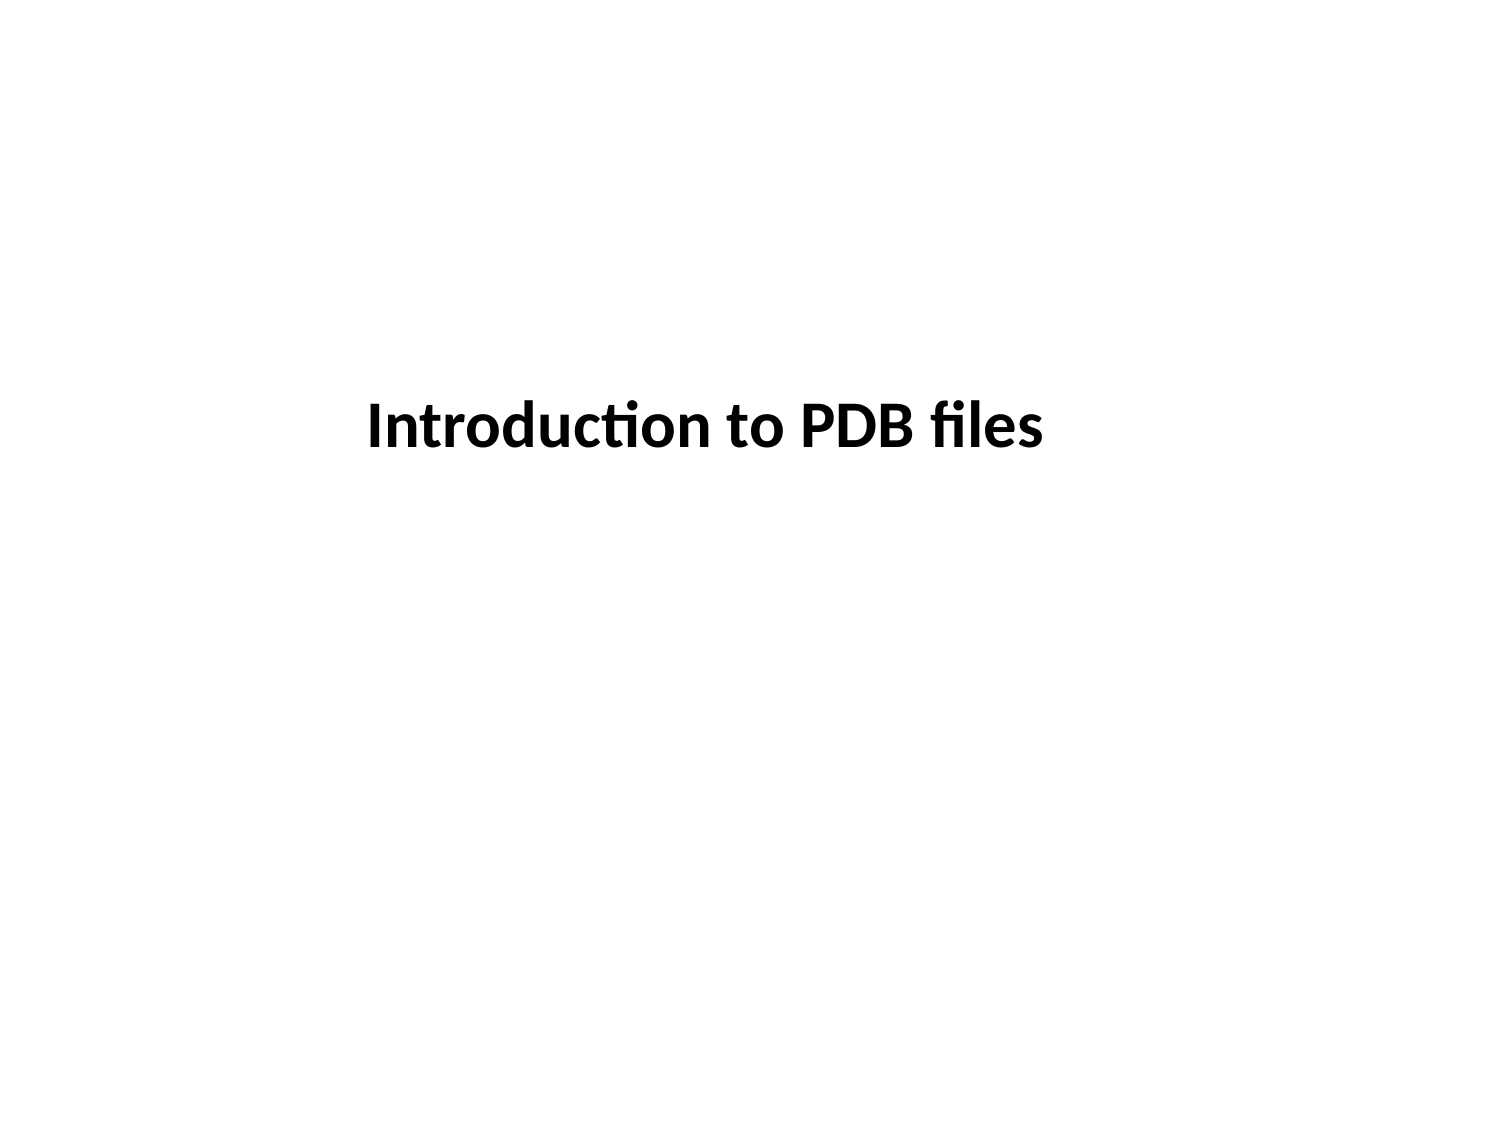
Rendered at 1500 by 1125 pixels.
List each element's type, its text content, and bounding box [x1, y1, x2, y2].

text_box Introduction to PDB files [351, 373, 1060, 469]
